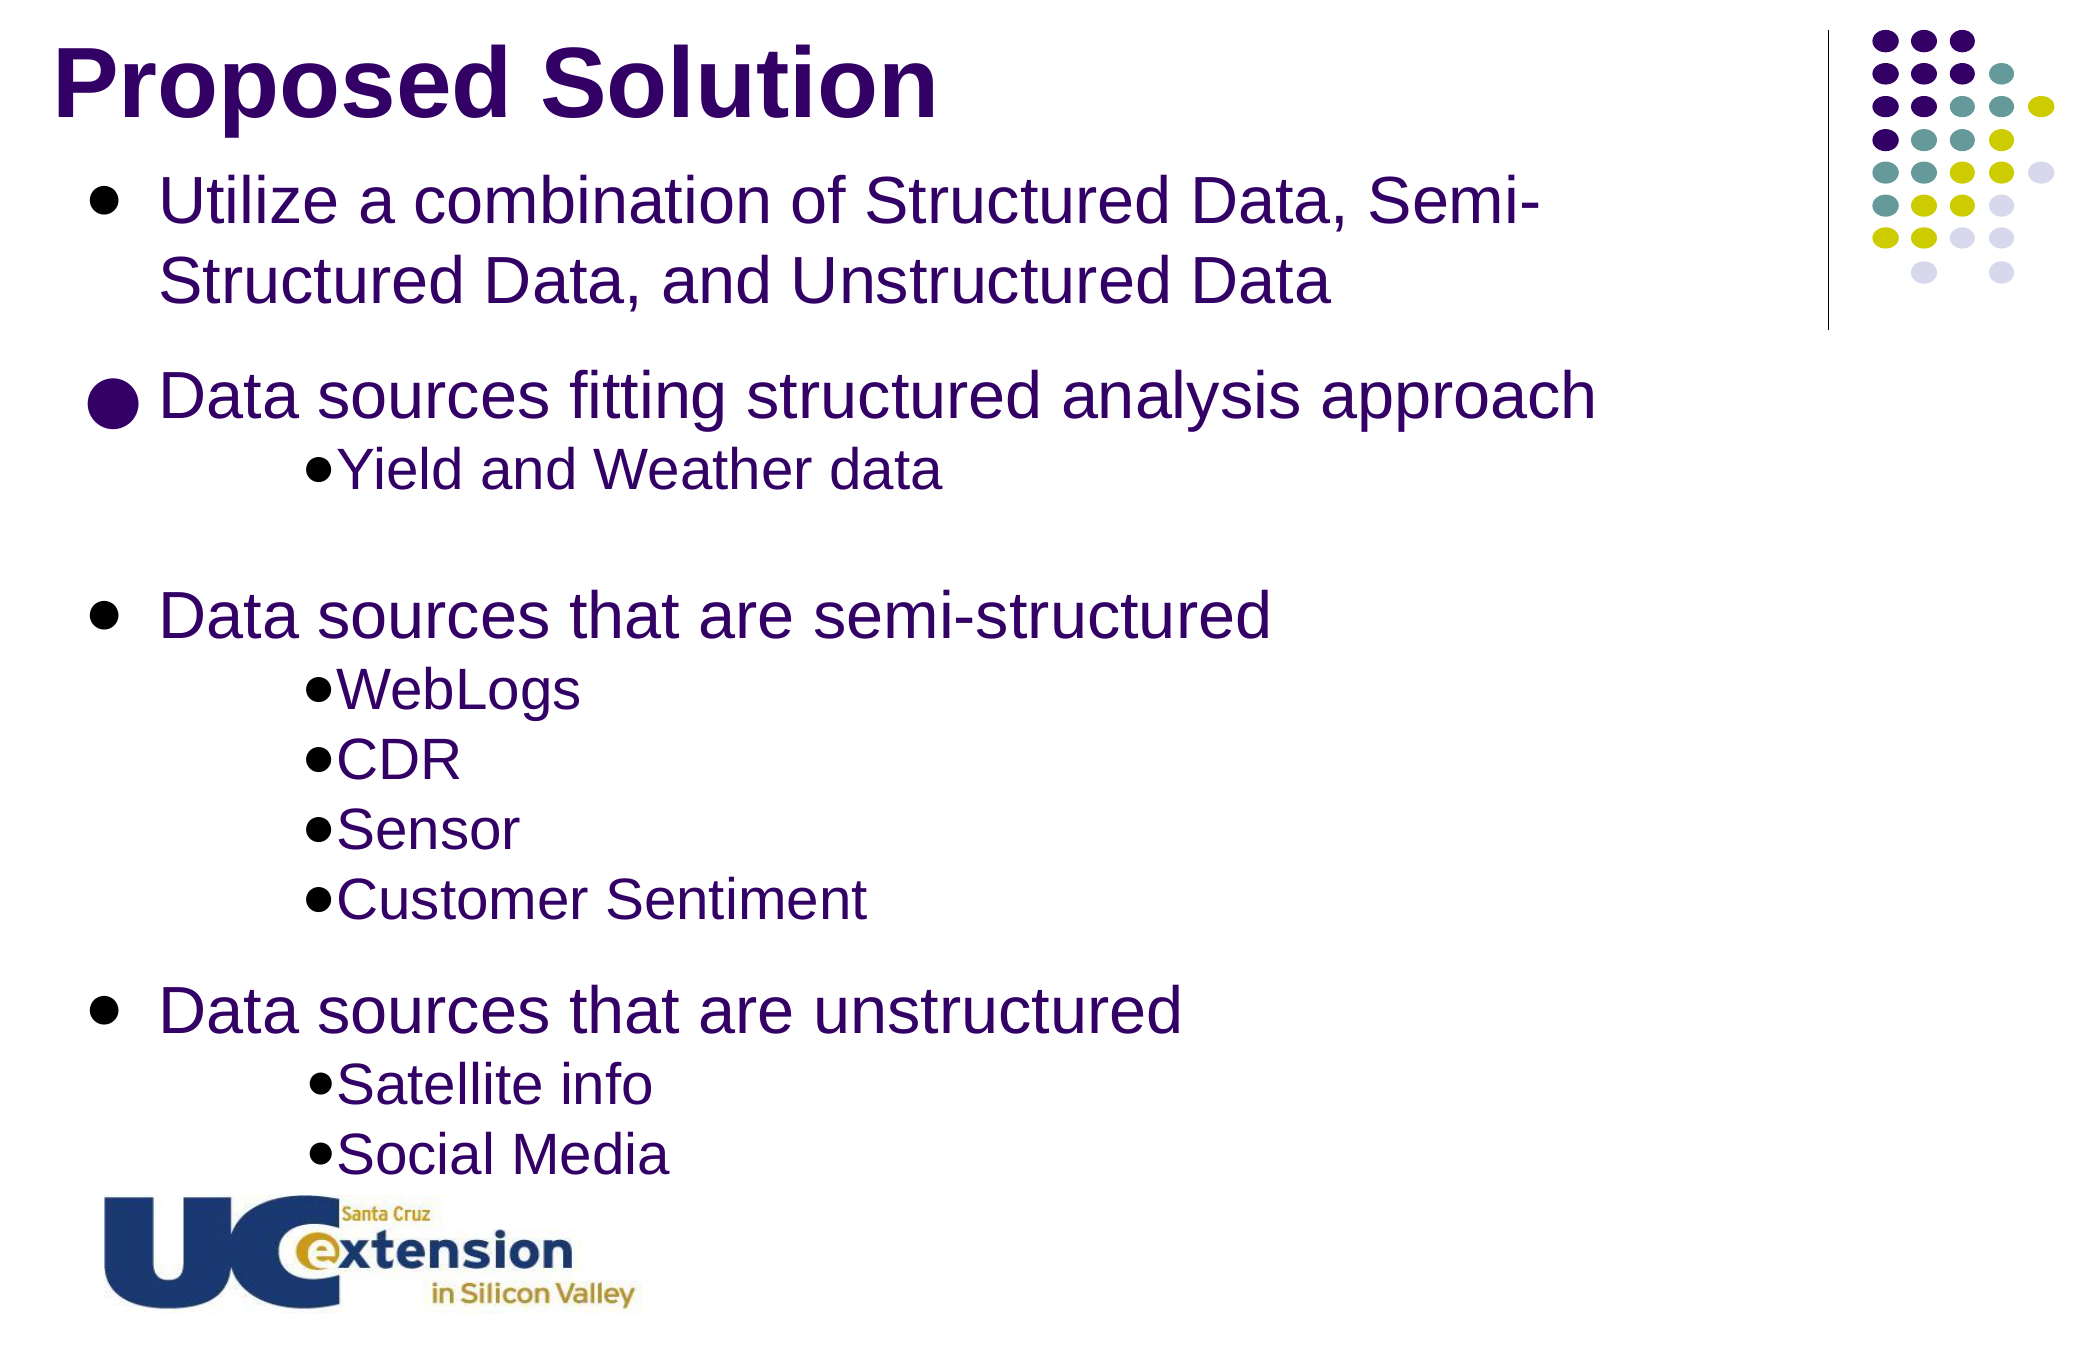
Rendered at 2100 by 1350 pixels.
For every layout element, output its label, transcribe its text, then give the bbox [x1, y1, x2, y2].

picture [104, 1195, 736, 1314]
title Proposed Solution [32, 0, 1833, 147]
list Utilize a combination of Structured Data, Semi-Structured Data, and Unstructured Data Data sources fitting structured analysis approach Yield and Weather data Data sources that are semi-structured WebLogs CDR Sensor Customer Sentiment Data sources that are unstructured Satellite info Social Media [64, 146, 1782, 1178]
